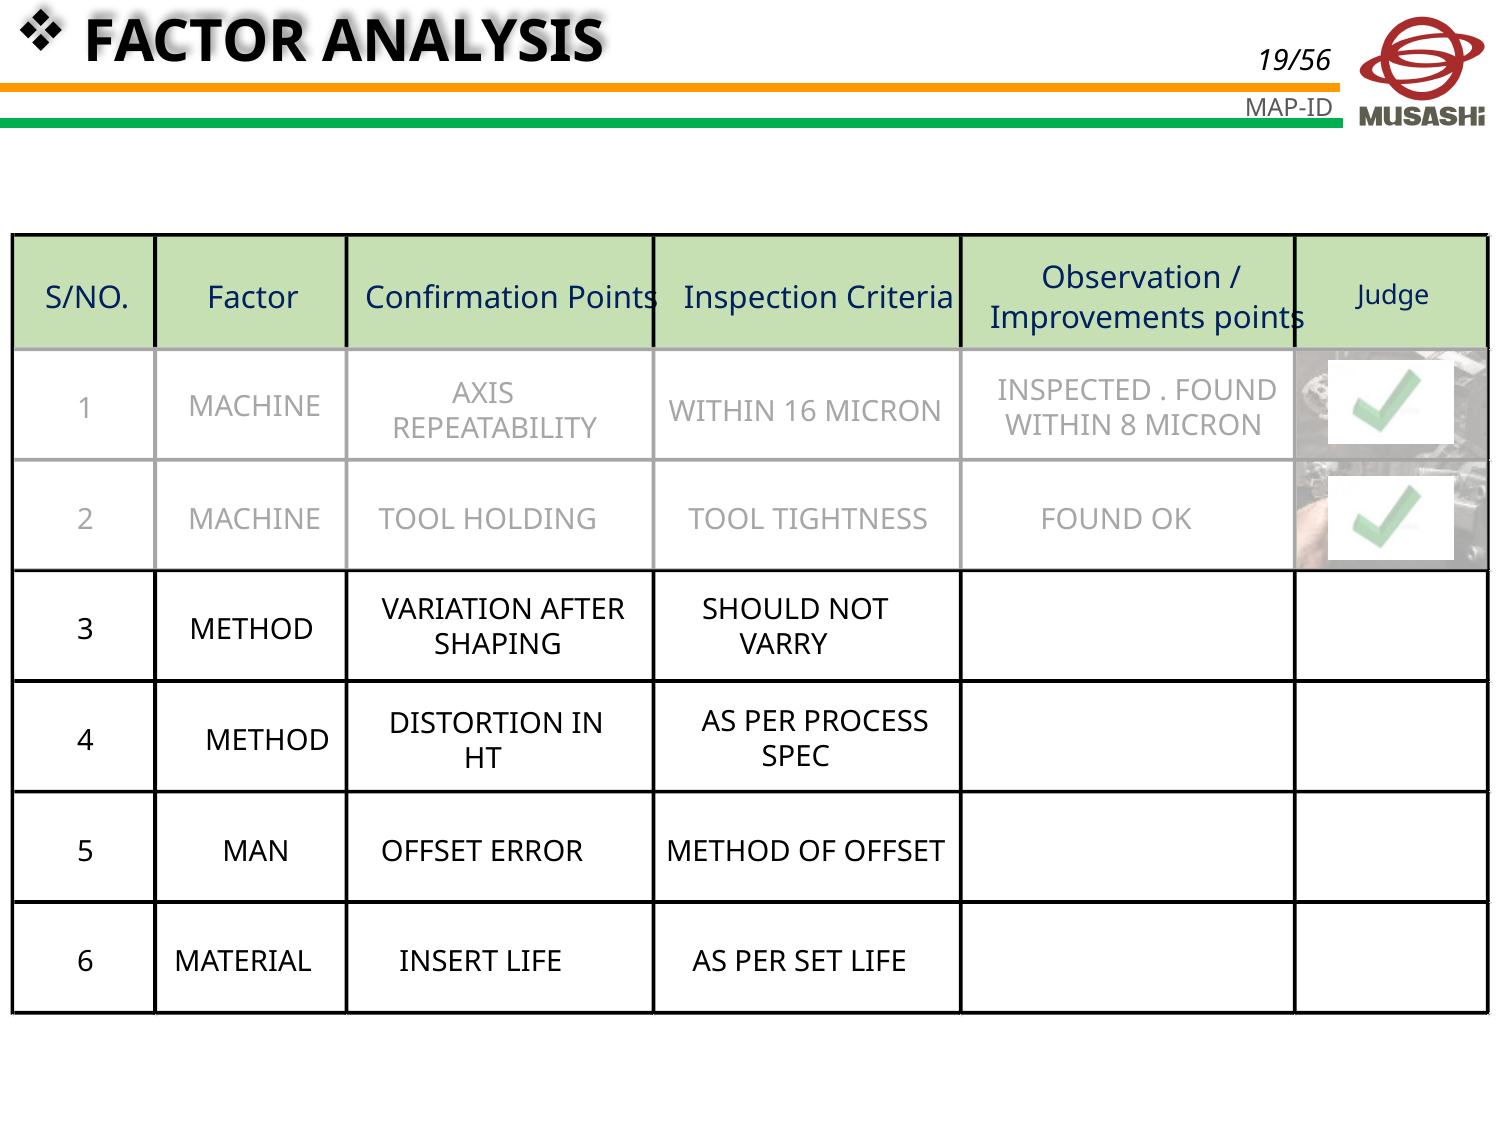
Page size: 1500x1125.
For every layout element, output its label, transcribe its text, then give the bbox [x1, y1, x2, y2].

text_box [349, 904, 651, 1010]
text_box [1297, 683, 1485, 789]
text_box S/NO. [45, 277, 130, 315]
text_box DISTORTION IN HT [389, 703, 612, 774]
text_box [963, 904, 1292, 1010]
text_box 6 [77, 942, 94, 978]
text_box AS PER PROCESS SPEC [701, 702, 937, 773]
text_box [963, 900, 1292, 904]
text_box [15, 900, 153, 904]
text_box [963, 789, 1292, 794]
text_box [1485, 575, 1490, 1015]
text_box [1297, 679, 1485, 683]
text_box Judge [1357, 277, 1430, 310]
text_box INSERT LIFE [399, 941, 563, 977]
text_box [158, 573, 344, 679]
text_box [349, 237, 651, 345]
text_box [1292, 573, 1297, 1010]
text_box SHOULD NOT VARRY [702, 590, 897, 661]
text_box MAN [222, 832, 290, 868]
text_box [651, 236, 656, 345]
text_box [349, 900, 651, 904]
text_box [349, 683, 651, 789]
text_box [656, 237, 958, 345]
text_box [15, 683, 153, 789]
text_box METHOD [189, 610, 315, 646]
text_box Inspection Criteria [683, 277, 955, 315]
text_box [15, 904, 153, 1010]
picture [1296, 339, 1490, 570]
text_box [656, 904, 958, 1010]
text_box [963, 237, 1292, 345]
text_box AS PER SET LIFE [692, 942, 908, 978]
text_box [15, 573, 153, 679]
text_box [349, 789, 651, 794]
text_box Factor [207, 277, 300, 315]
text_box 3 [77, 610, 94, 646]
text_box [15, 237, 153, 345]
text_box [963, 794, 1292, 900]
text_box [349, 679, 651, 683]
text_box [158, 794, 344, 900]
text_box [14, 1010, 1485, 1015]
text_box [1297, 576, 1485, 679]
text_box [656, 789, 958, 794]
text_box Observation / [1041, 257, 1251, 295]
text_box VARIATION AFTER SHAPING [381, 590, 626, 661]
text_box METHOD OF OFFSET [665, 832, 946, 868]
text_box [958, 572, 963, 1010]
text_box [12, 345, 1292, 572]
text_box [963, 683, 1292, 789]
text_box [15, 679, 153, 683]
text_box MATERIAL [174, 942, 313, 978]
text_box [958, 236, 963, 345]
text_box [158, 683, 344, 789]
text_box [15, 233, 1487, 237]
text_box [349, 573, 651, 679]
text_box Improvements points [1297, 297, 1307, 336]
text_box 4 [77, 721, 94, 757]
text_box Confirmation Points [365, 277, 651, 315]
text_box [158, 679, 344, 683]
text_box [158, 904, 344, 1010]
text_box [656, 683, 958, 789]
text_box [963, 573, 1292, 679]
text_box [158, 237, 344, 345]
text_box [1297, 237, 1485, 338]
text_box Improvements points [990, 297, 1292, 336]
text_box [153, 572, 158, 1010]
text_box [1292, 236, 1297, 341]
text_box [349, 794, 651, 900]
text_box [1485, 236, 1490, 344]
text_box OFFSET ERROR [380, 832, 584, 868]
text_box [651, 572, 656, 1010]
text_box [1297, 789, 1485, 794]
text_box [656, 900, 958, 904]
text_box [15, 794, 153, 900]
text_box [158, 789, 344, 794]
text_box [1297, 904, 1485, 1010]
text_box [158, 900, 344, 904]
text_box 5 [77, 832, 94, 868]
text_box METHOD [205, 721, 331, 757]
text_box [656, 679, 958, 683]
text_box [344, 236, 349, 345]
text_box [153, 236, 158, 345]
text_box [344, 572, 349, 1010]
text_box [1297, 900, 1485, 904]
text_box [656, 573, 958, 679]
text_box [10, 233, 15, 1015]
text_box [963, 679, 1292, 683]
text_box FACTOR ANALYSIS [0, 0, 1500, 81]
text_box [15, 789, 153, 794]
text_box [656, 794, 958, 900]
picture [1343, 81, 1500, 142]
text_box [1297, 794, 1485, 900]
